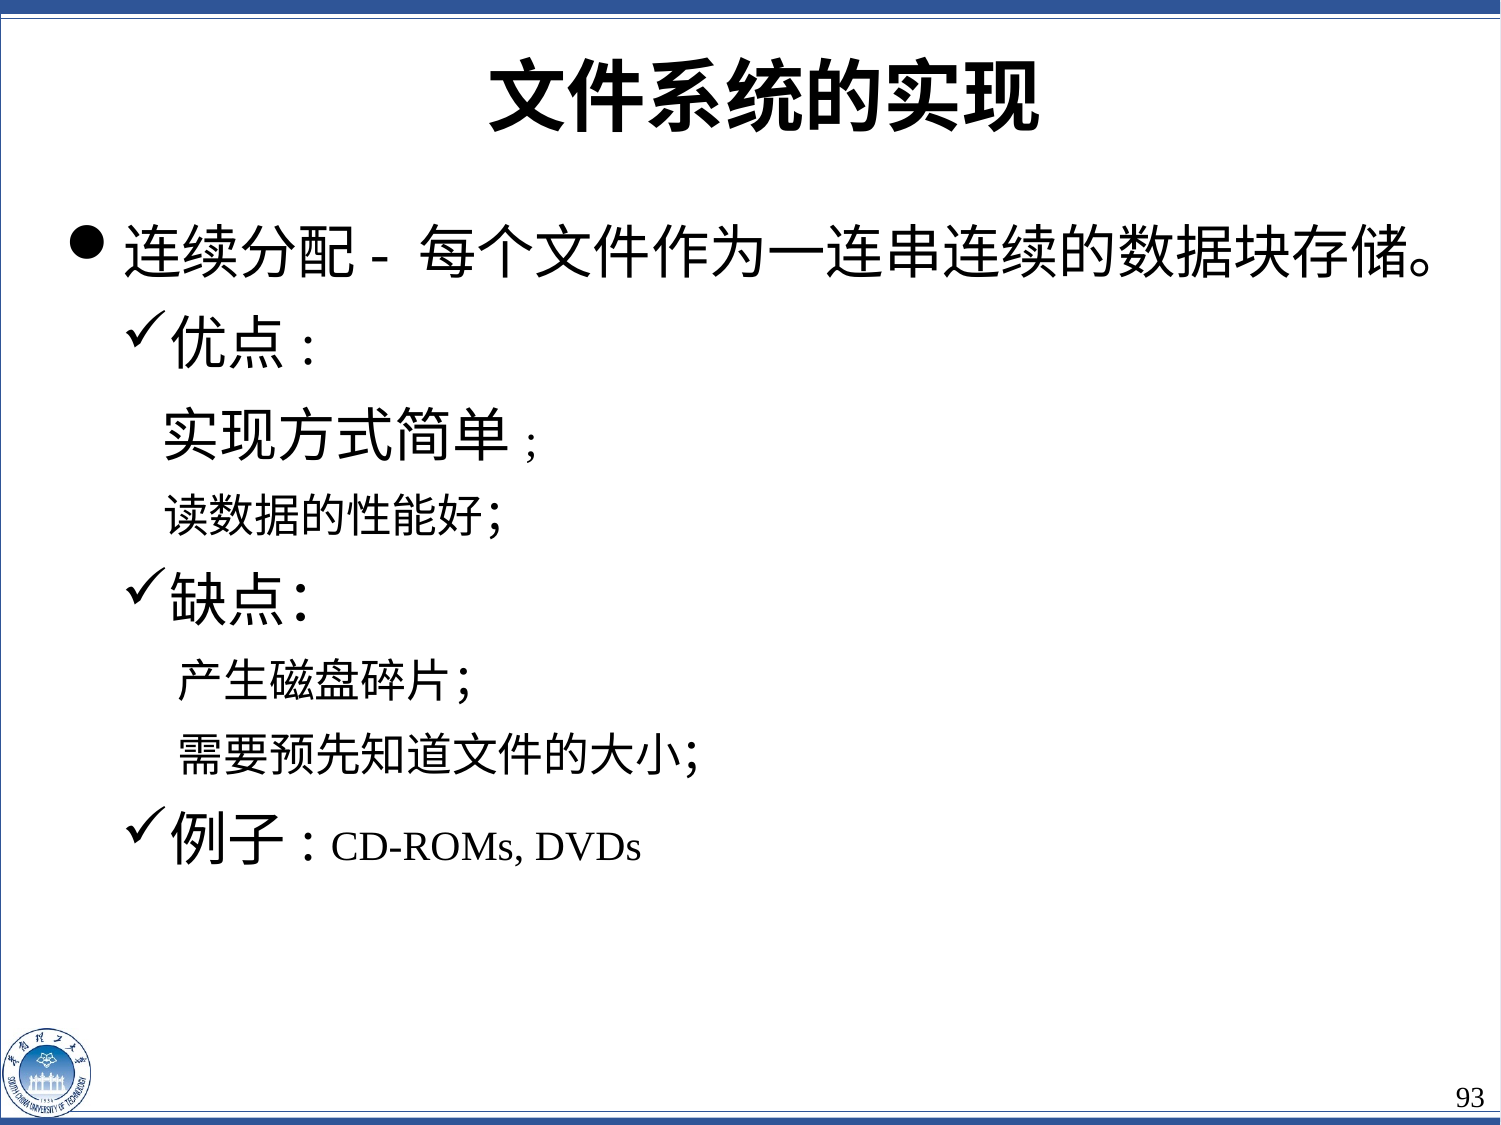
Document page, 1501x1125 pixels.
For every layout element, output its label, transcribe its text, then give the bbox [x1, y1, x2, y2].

title 文件系统的实现 [117, 15, 1412, 184]
text_box 93 [1420, 1070, 1501, 1125]
picture [2, 1028, 91, 1117]
list 连续分配- 每个文件作为一连串连续的数据块存储。 优点: 实现方式简单; 读数据的性能好； 缺点： 产生磁盘碎片； 需要预先知道文件的大小； 例子: CD-ROMs, DVDs [50, 193, 1451, 1081]
